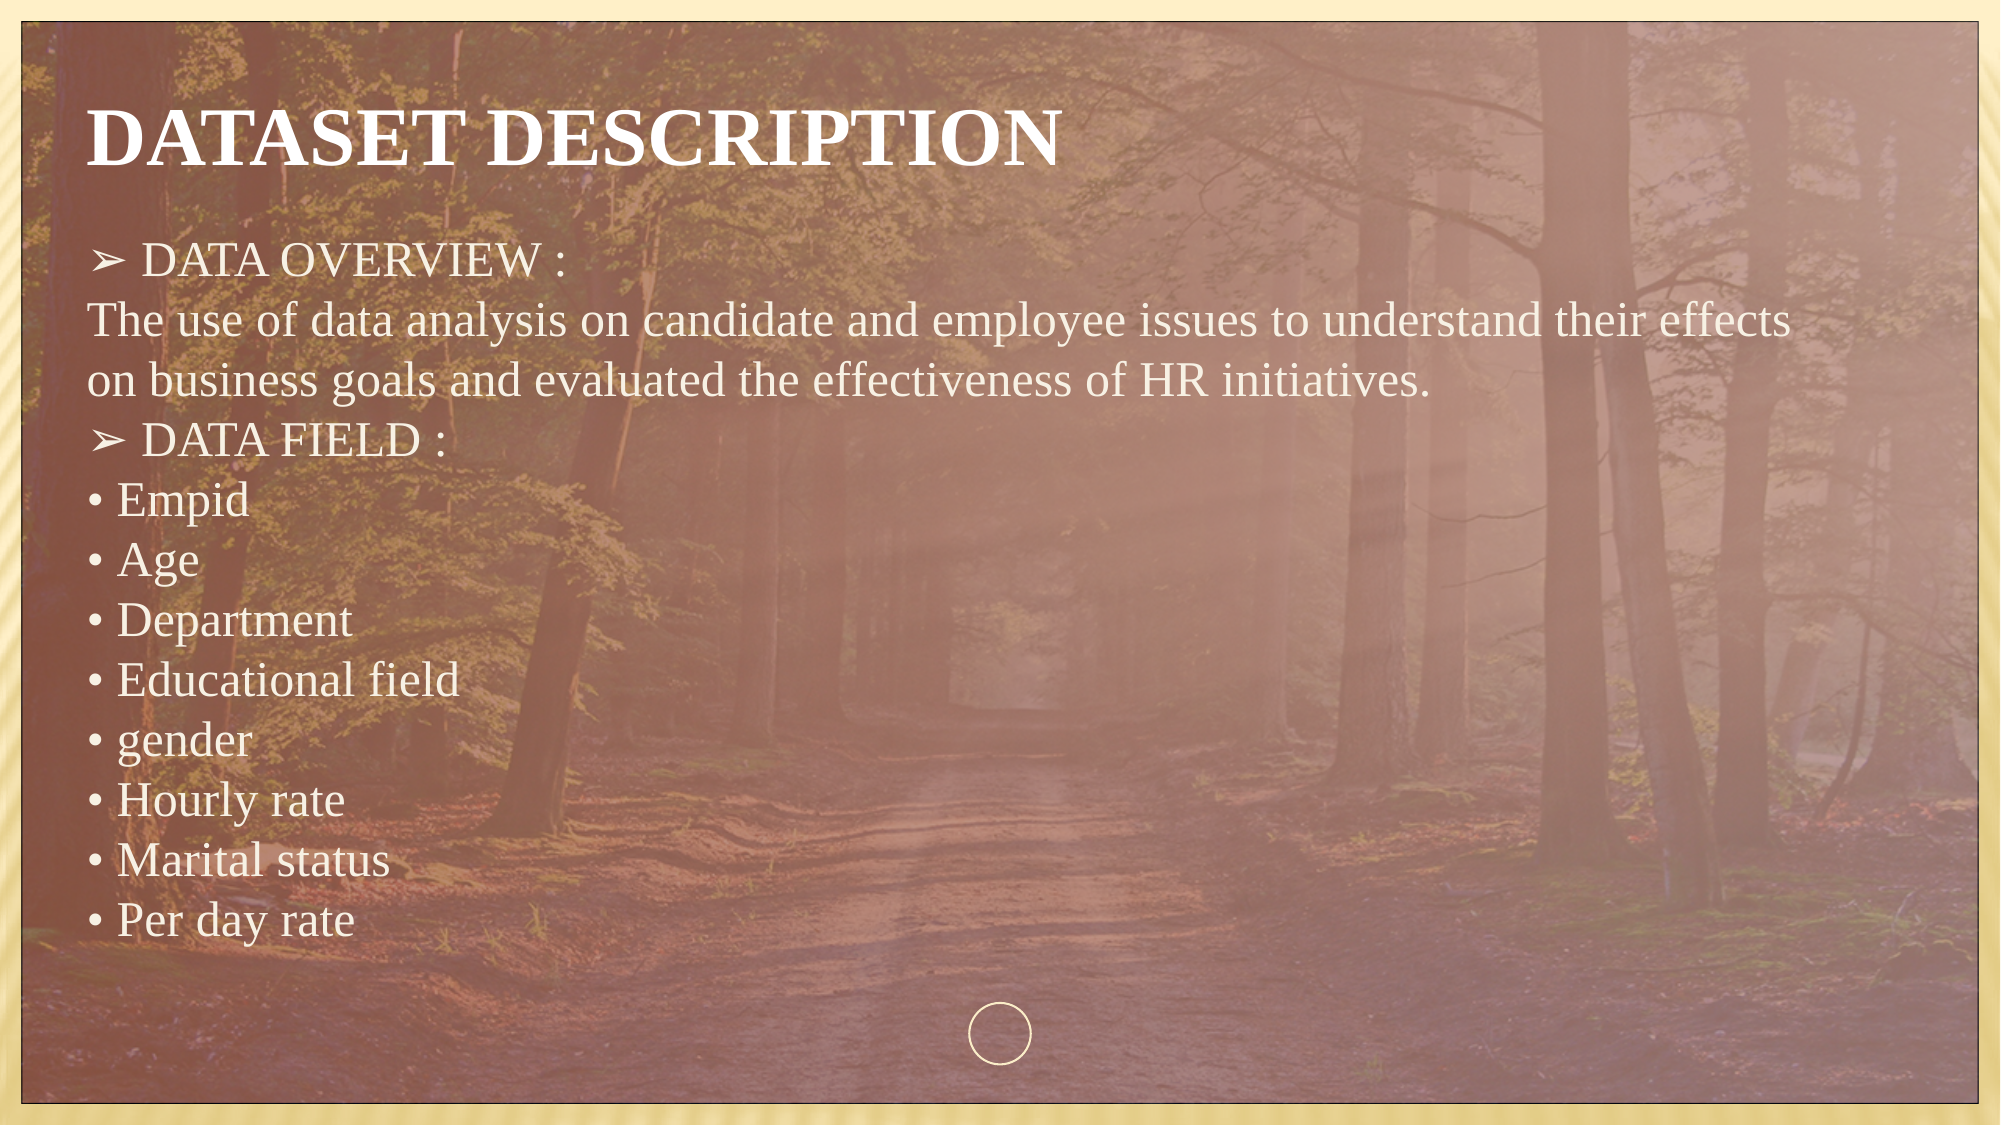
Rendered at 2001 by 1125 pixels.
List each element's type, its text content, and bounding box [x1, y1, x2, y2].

text_box DATASET DESCRIPTION [71, 75, 1949, 190]
picture [21, 21, 1979, 1104]
text_box ➢ DATA OVERVIEW : The use of data analysis on candidate and employee issues to understand their effects on business goals and evaluated the effectiveness of HR initiatives. ➢ DATA FIELD : • Empid • Age • Department • Educational field • gender • Hourly rate • Marital status • Per day rate [71, 218, 1837, 1014]
